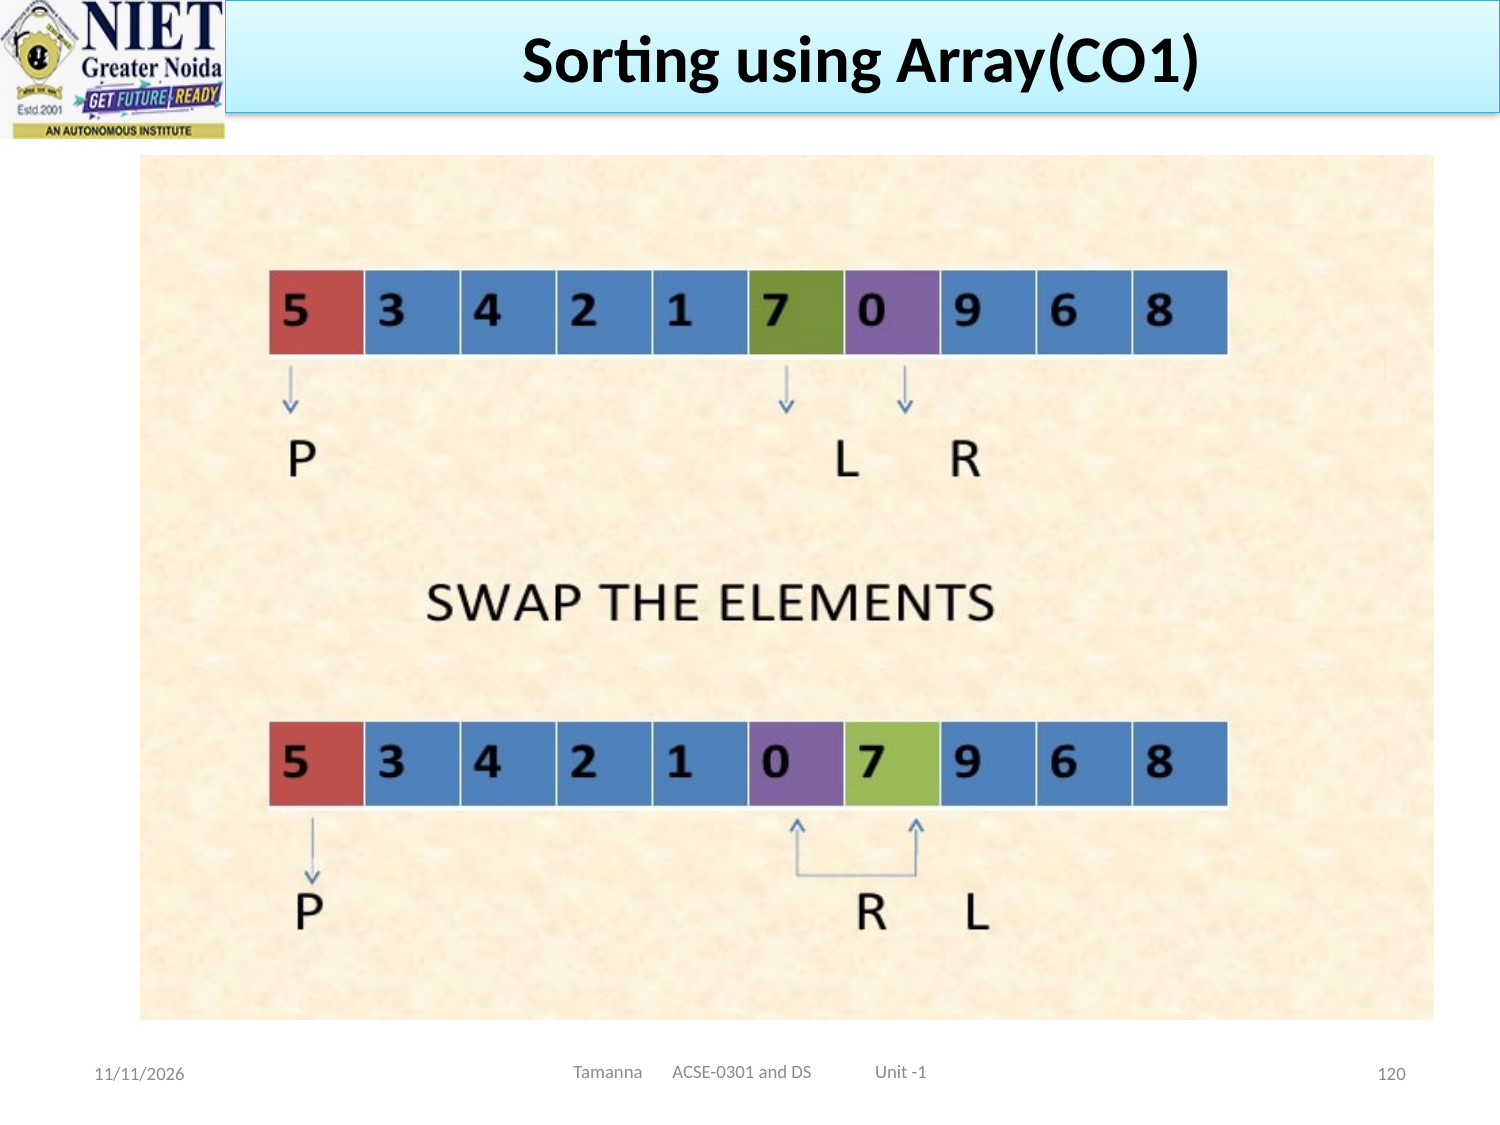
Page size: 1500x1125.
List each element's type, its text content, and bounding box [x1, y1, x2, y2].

picture [140, 155, 1434, 1020]
slide_number 120 [1083, 1042, 1421, 1103]
text_box Sorting using Array(CO1) [225, 0, 1500, 113]
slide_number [79, 1042, 417, 1103]
footer Tamanna ACSE-0301 and DS Unit -1 [496, 1042, 1004, 1103]
picture [0, 0, 225, 140]
